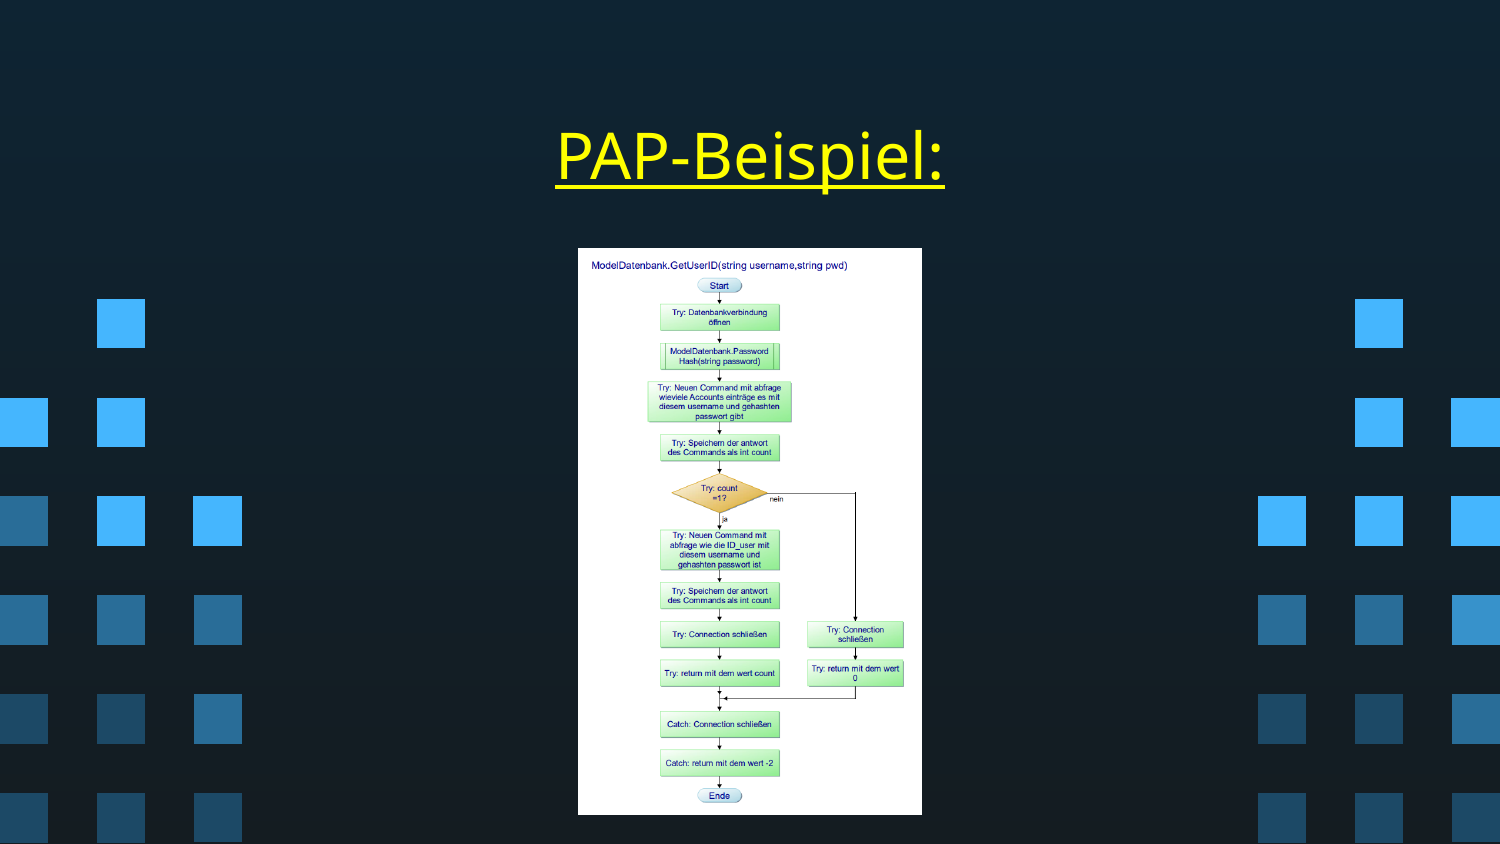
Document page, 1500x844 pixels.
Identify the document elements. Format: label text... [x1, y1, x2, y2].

title PAP-Beispiel: [236, 79, 1264, 228]
picture [578, 248, 922, 815]
